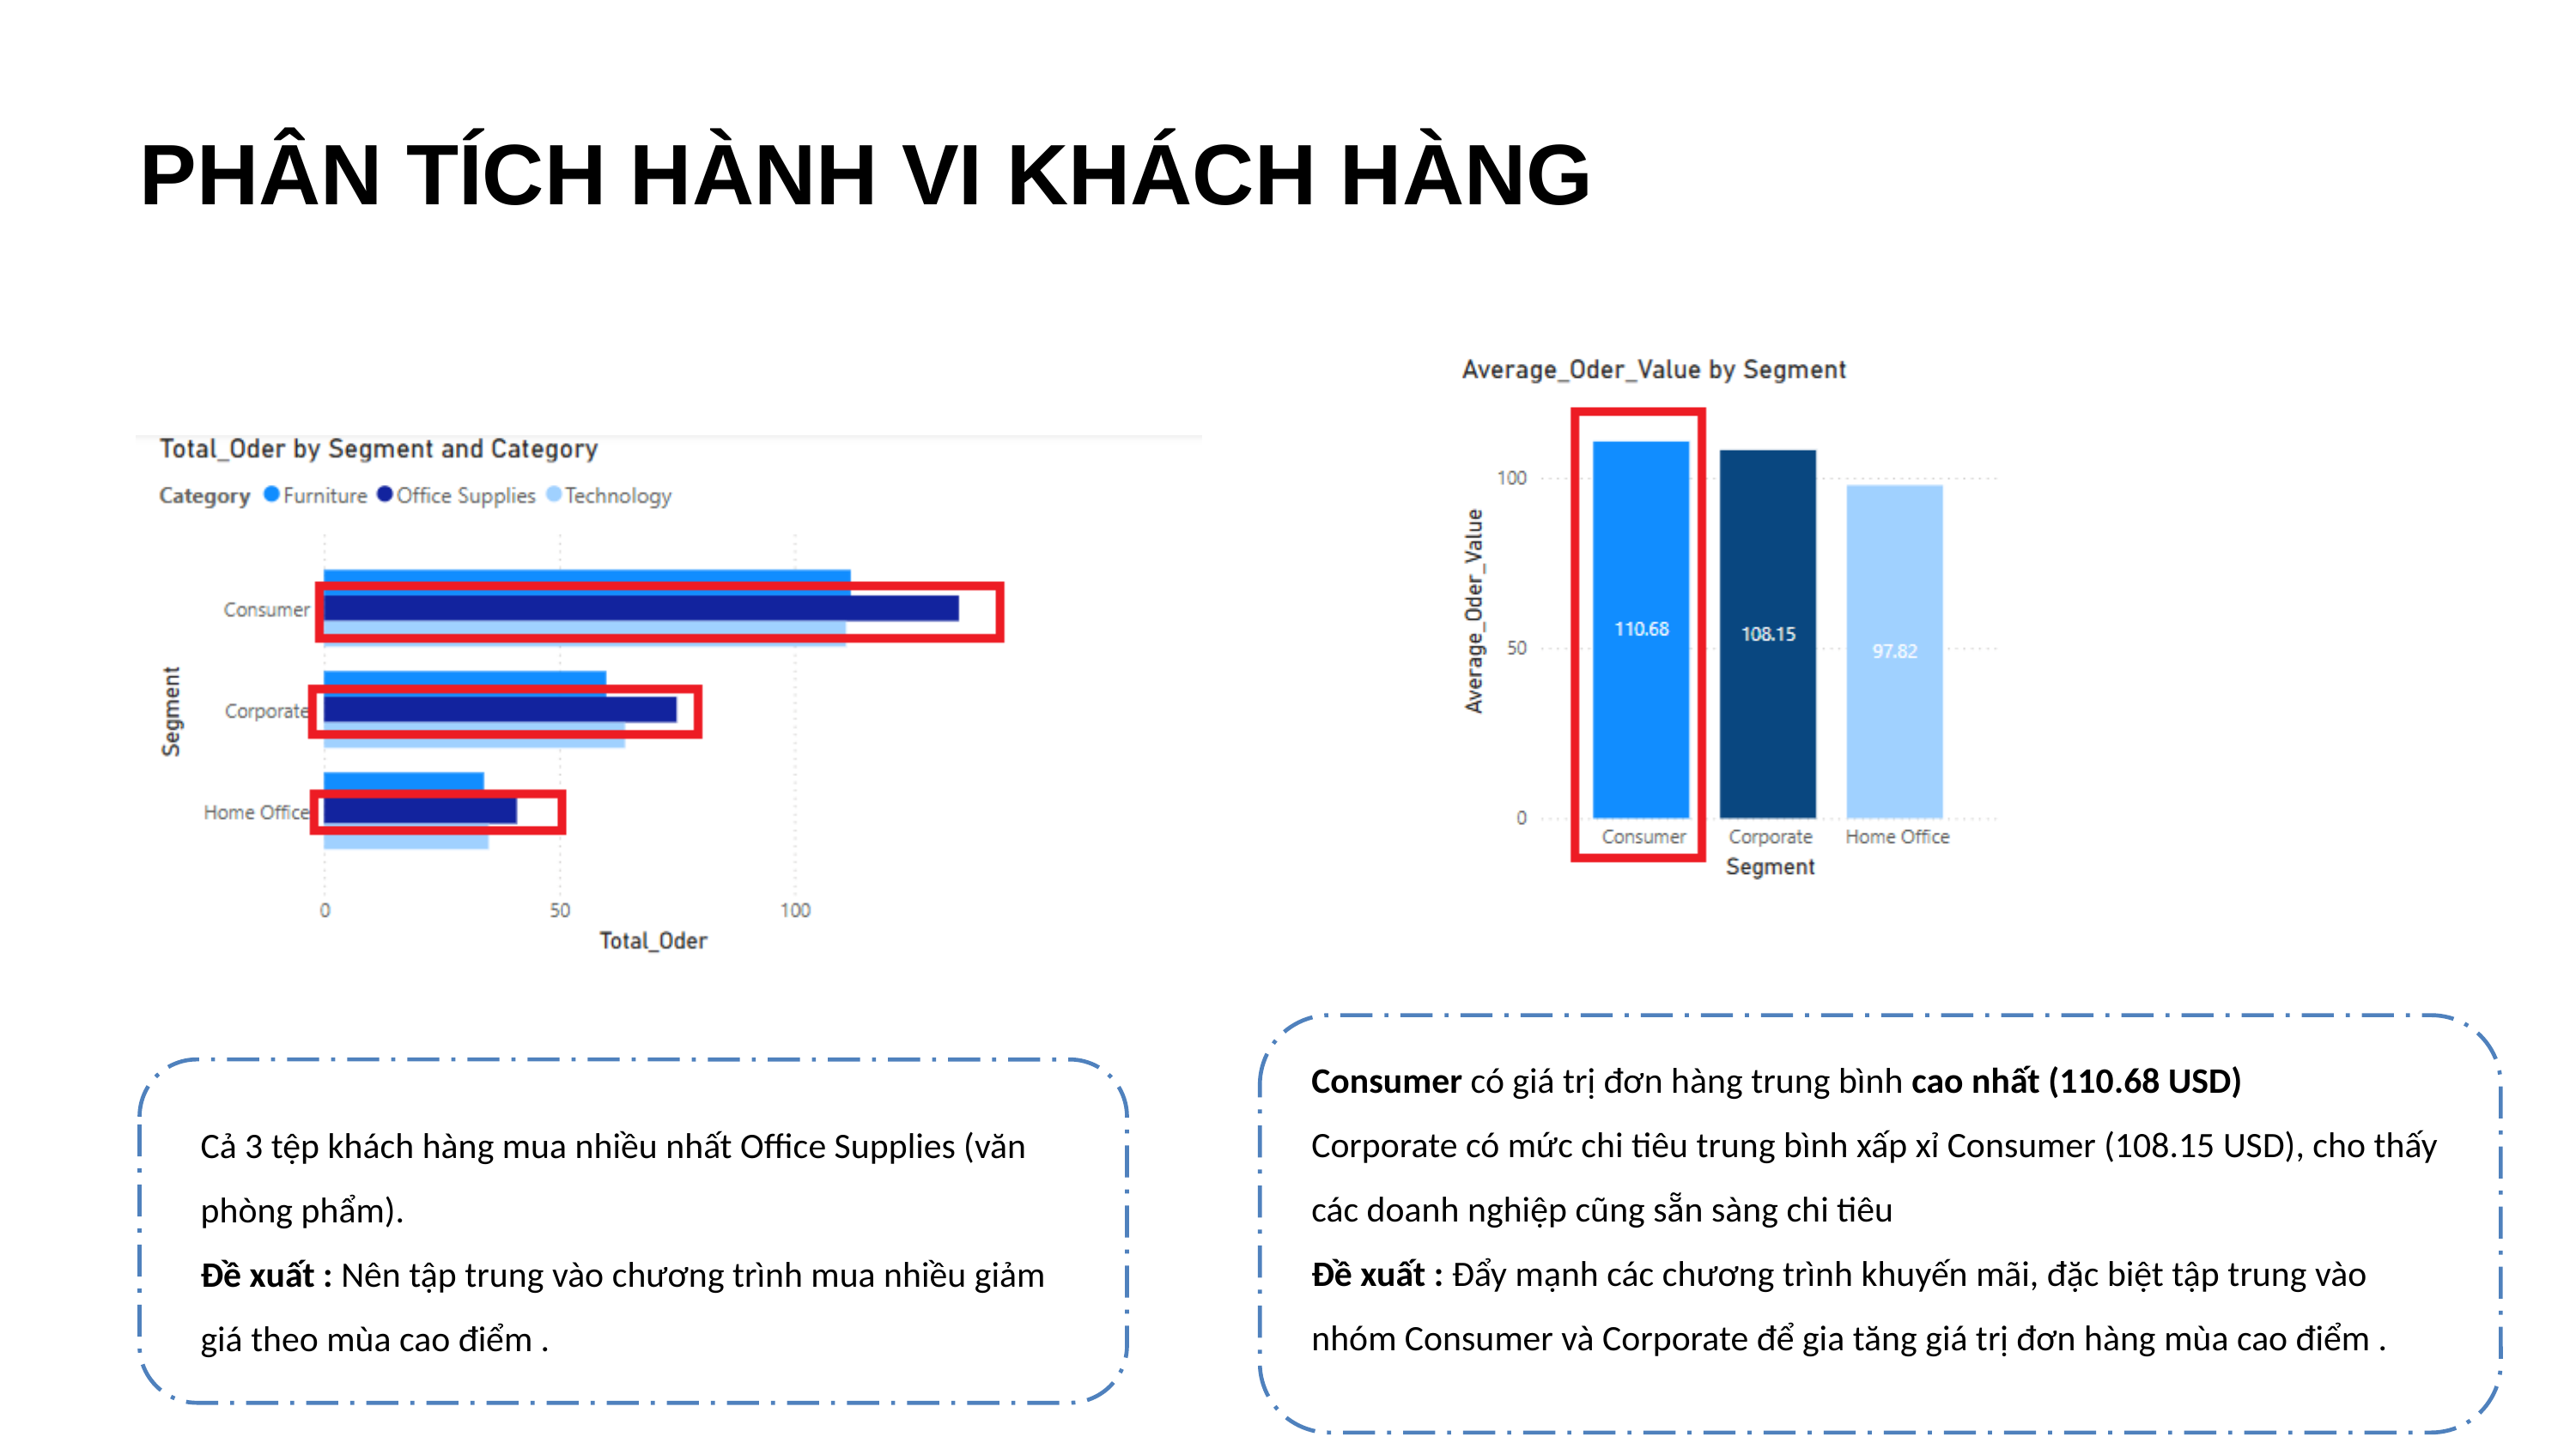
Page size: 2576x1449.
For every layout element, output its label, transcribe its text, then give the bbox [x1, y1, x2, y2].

picture [136, 435, 1203, 972]
text_box [139, 1059, 1127, 1404]
picture [1399, 294, 2072, 942]
text_box [1260, 1015, 2501, 1433]
text_box PHÂN TÍCH HÀNH VI KHÁCH HÀNG [139, 101, 1706, 222]
